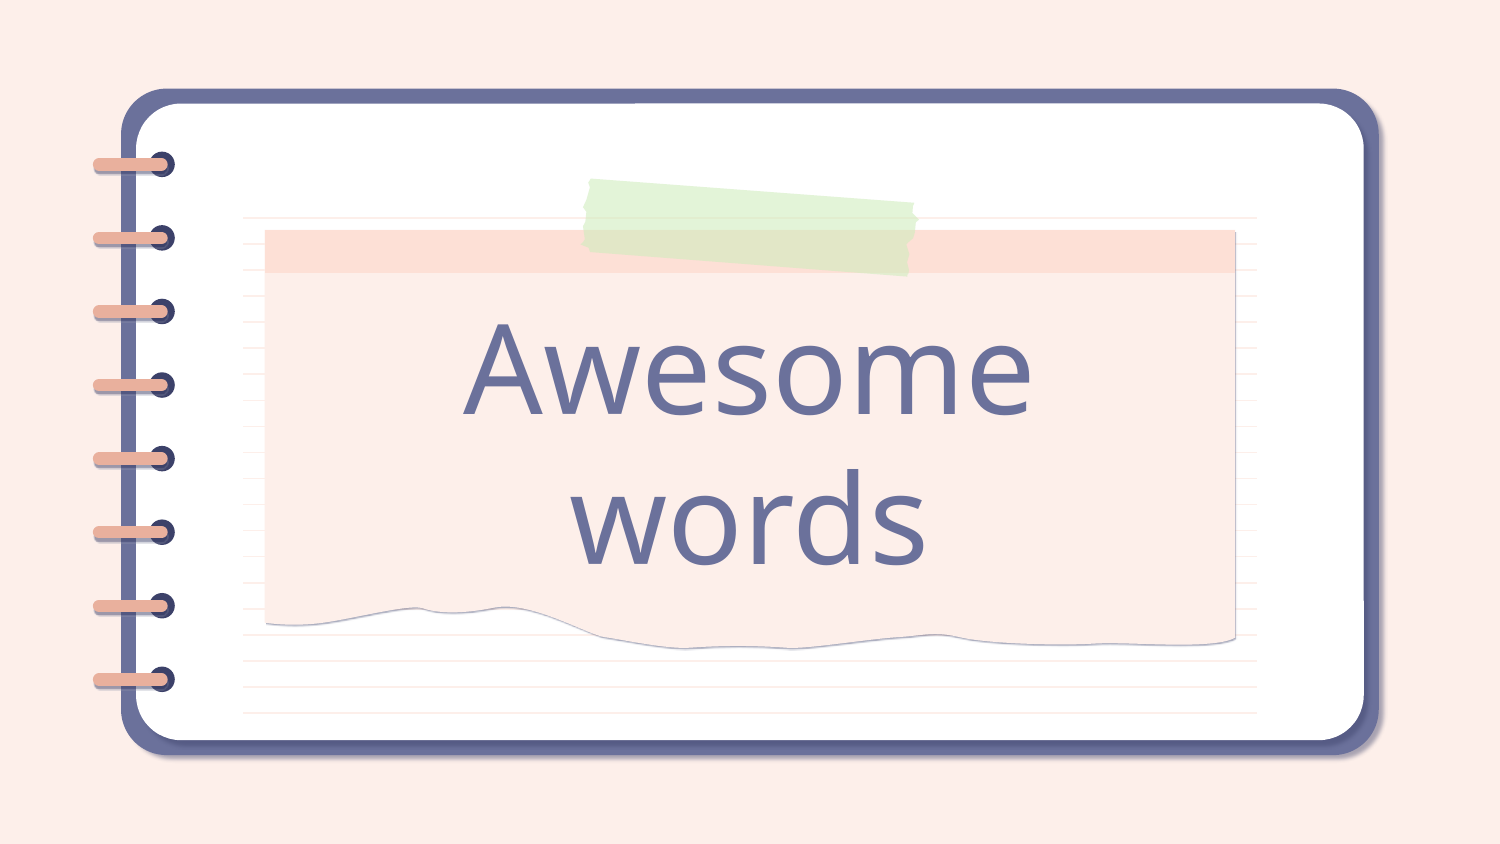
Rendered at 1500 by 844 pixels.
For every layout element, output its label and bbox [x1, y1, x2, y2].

text_box [264, 229, 1236, 649]
text_box [582, 178, 920, 228]
